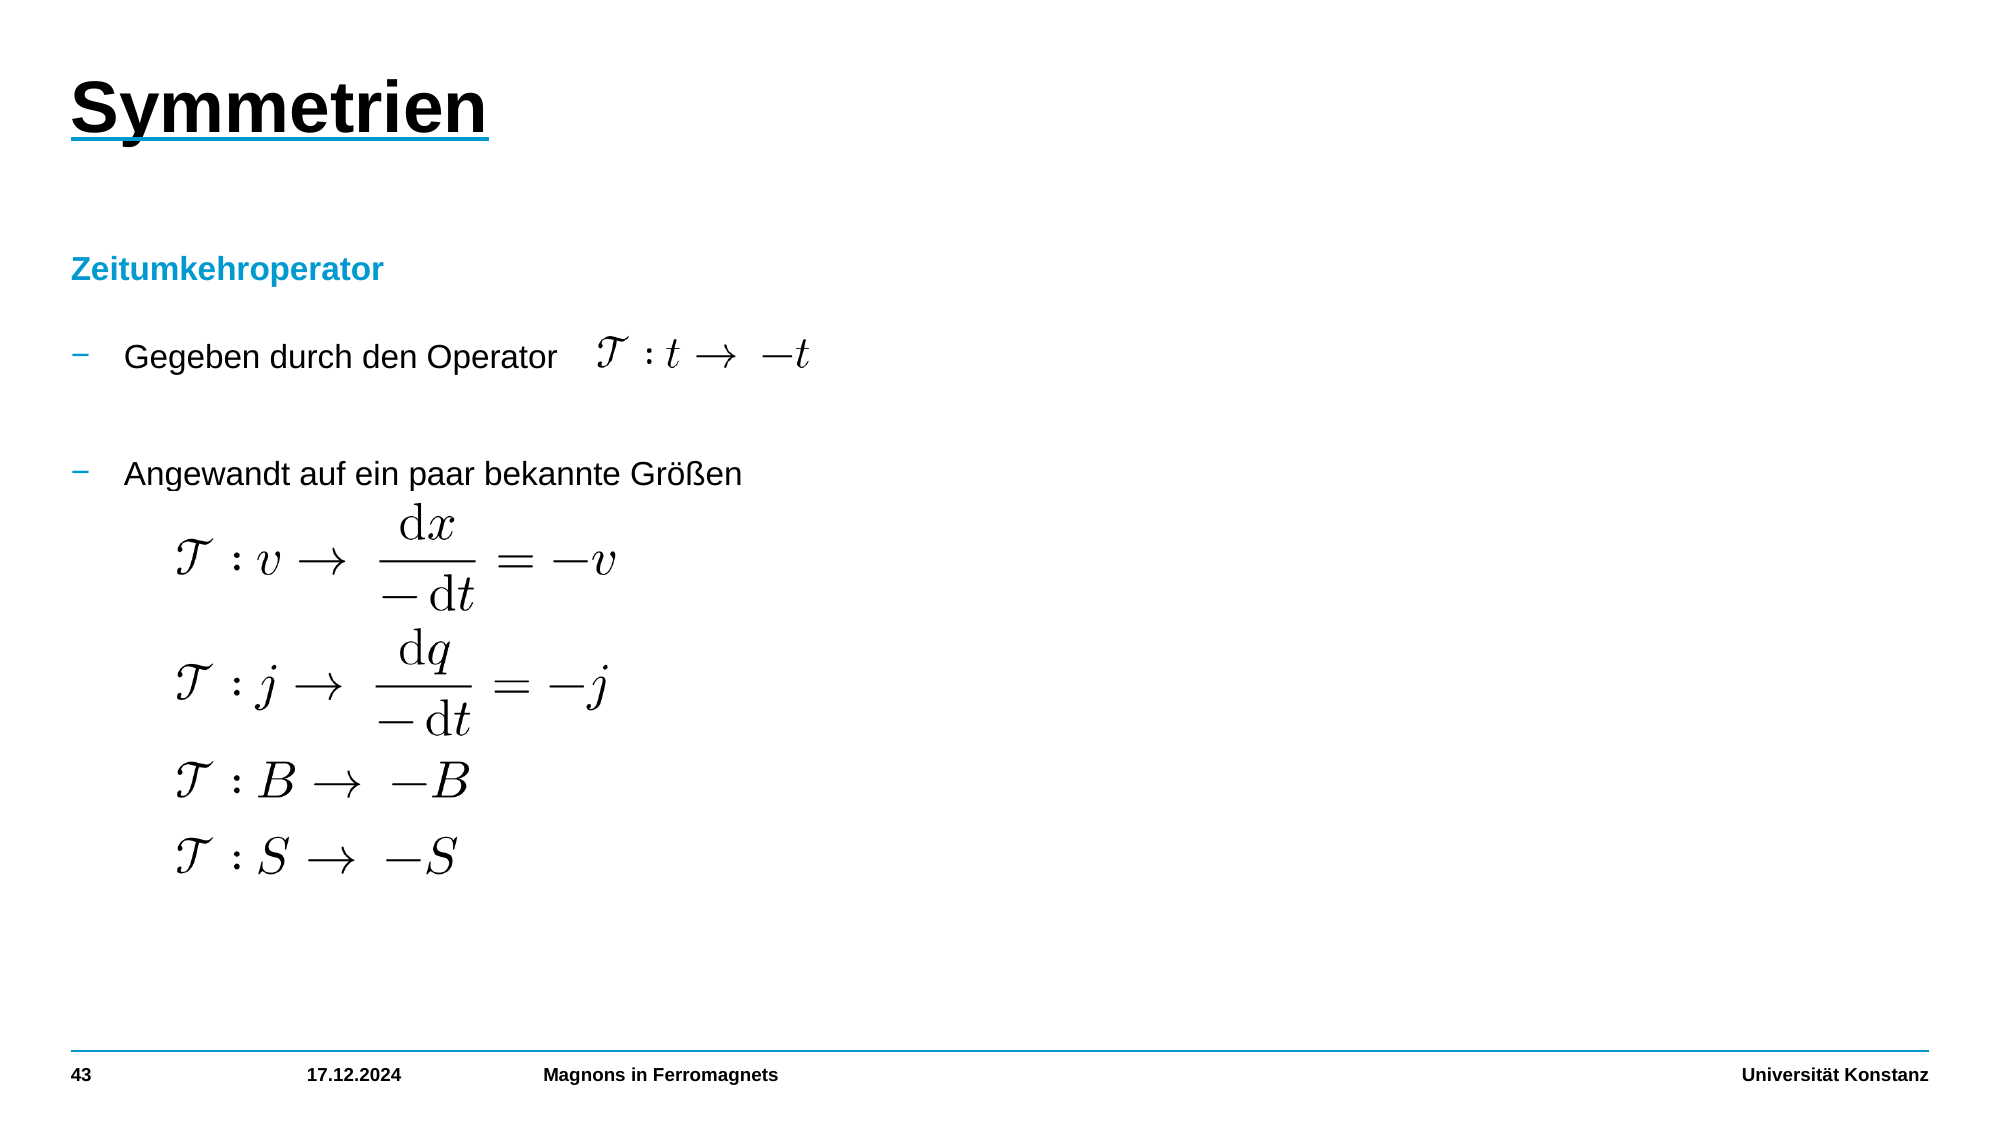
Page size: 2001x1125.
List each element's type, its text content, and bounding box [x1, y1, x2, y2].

title Symmetrien [70, 66, 1457, 235]
list Zeitumkehroperator Gegeben durch den Operator Angewandt auf ein paar bekannte Größen [70, 243, 882, 1000]
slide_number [306, 1058, 512, 1094]
slide_number 43 [70, 1058, 276, 1094]
footer Magnons in Ferromagnets [543, 1058, 1489, 1094]
picture [586, 327, 816, 379]
picture [164, 491, 639, 891]
